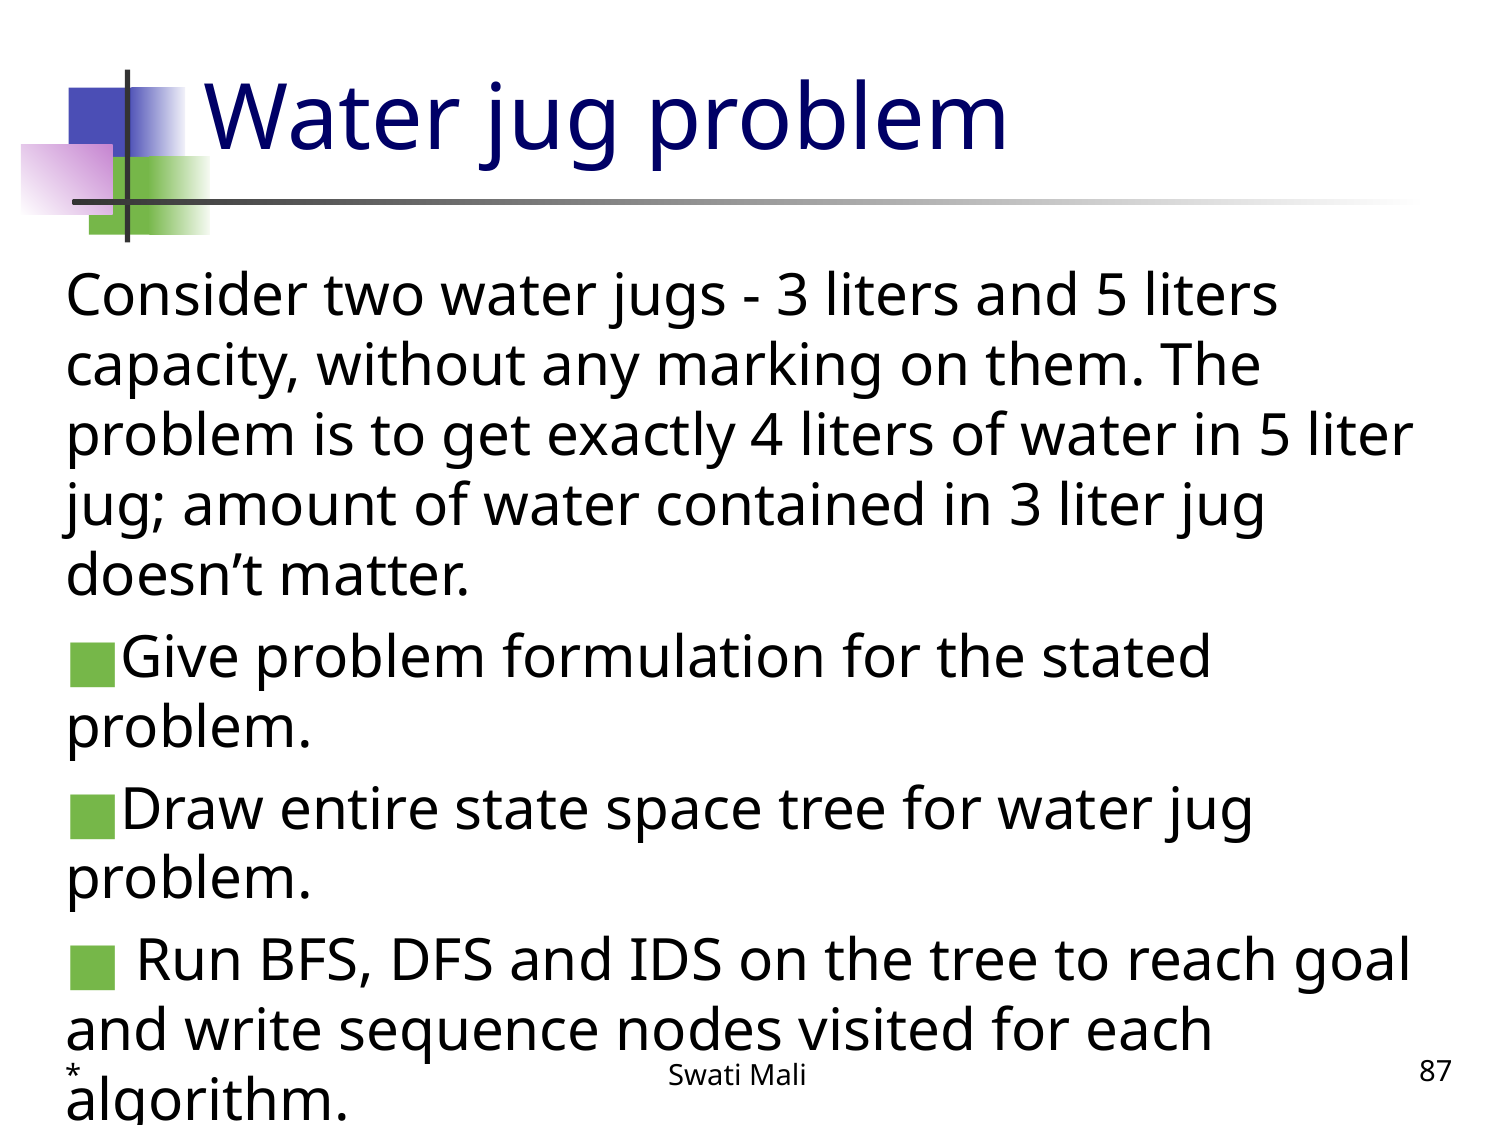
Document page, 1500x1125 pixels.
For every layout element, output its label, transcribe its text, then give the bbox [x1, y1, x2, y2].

text_box 87 [1155, 1024, 1468, 1100]
text_box Swati Mali [500, 1024, 975, 1100]
text_box * [49, 1024, 363, 1100]
list Consider two water jugs - 3 liters and 5 liters capacity, without any marking on them. The problem is to get exactly 4 liters of water in 5 liter jug; amount of water contained in 3 liter jug doesn’t matter. Give problem formulation for the stated problem. Draw entire state space tree for water jug problem. Run BFS, DFS and IDS on the tree to reach goal and write sequence nodes visited for each algorithm. [50, 249, 1469, 1006]
title Water jug problem [188, 35, 1468, 175]
